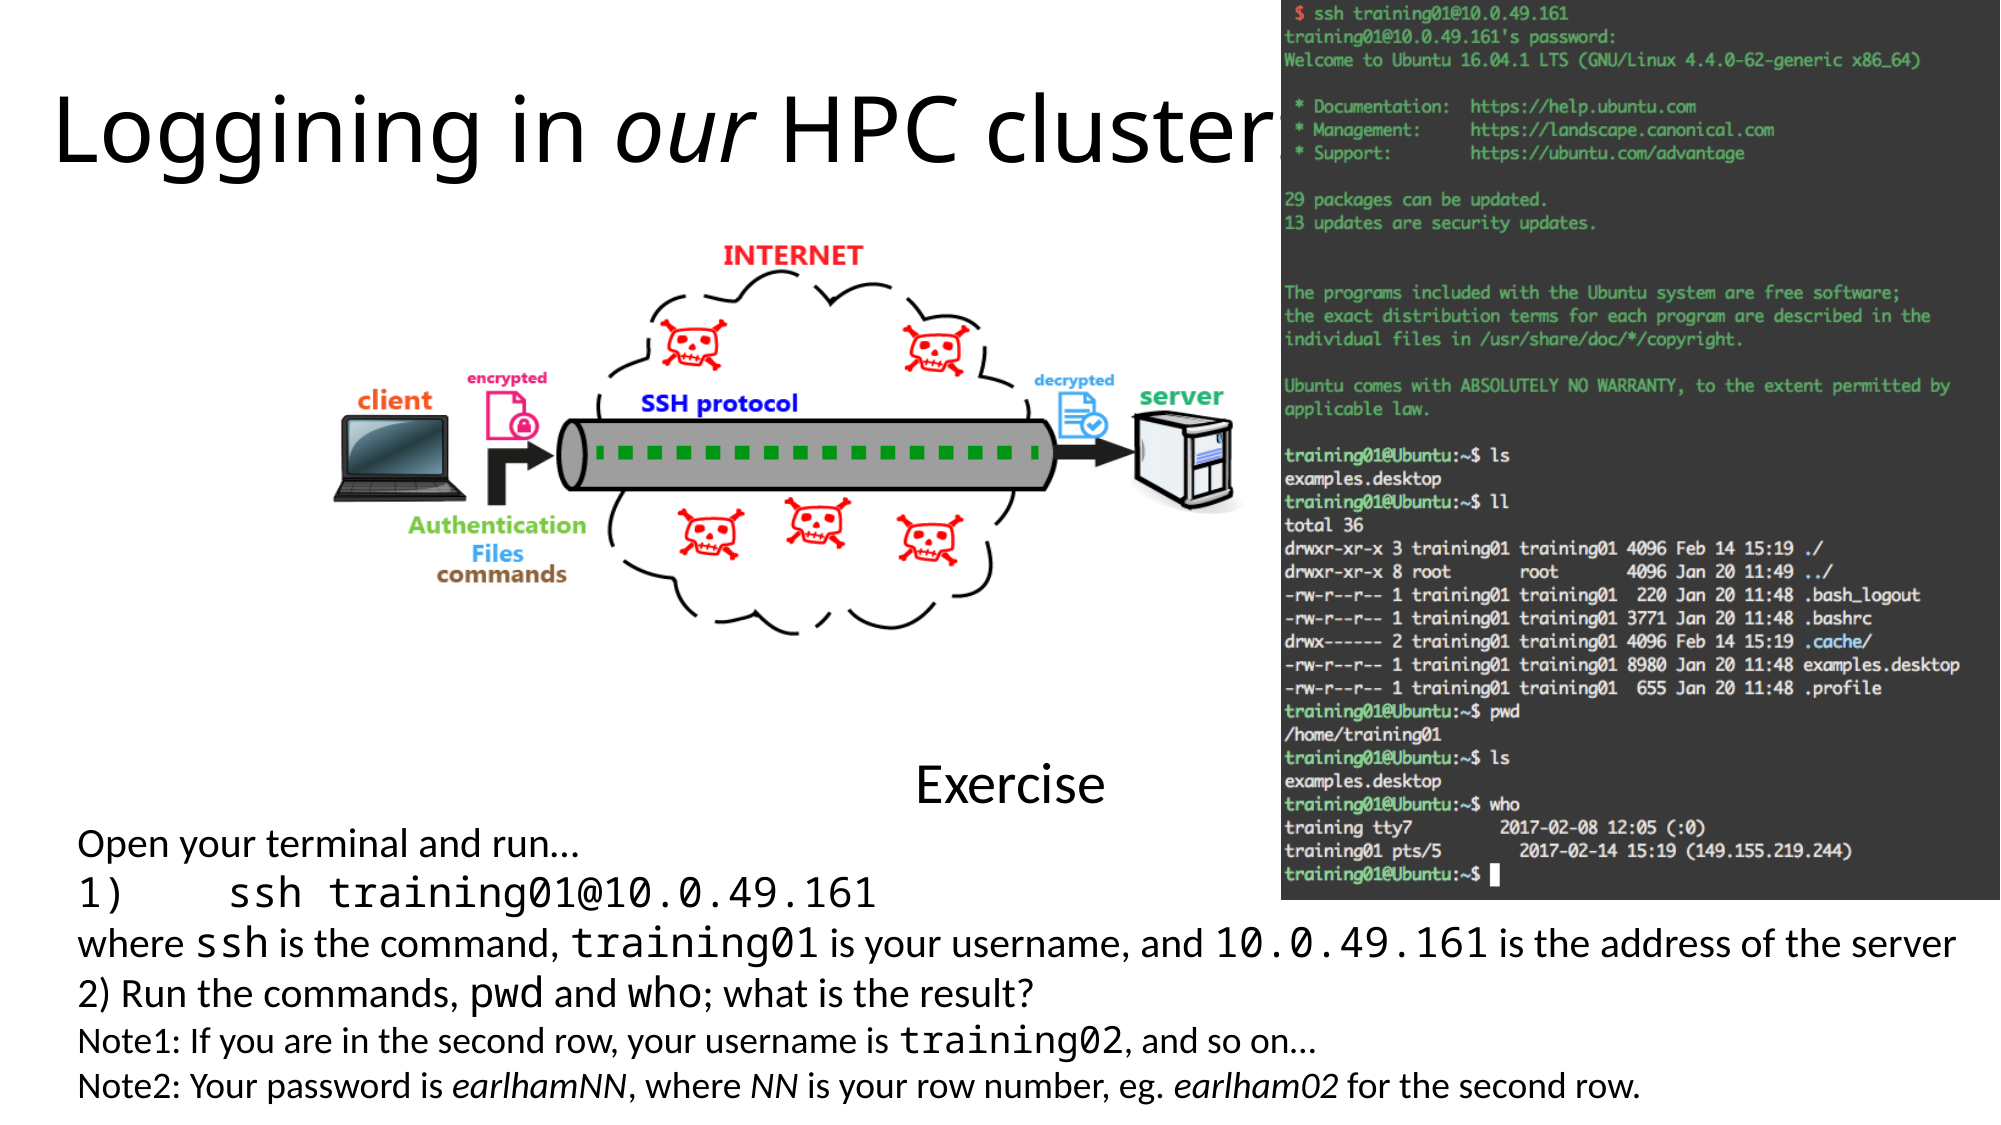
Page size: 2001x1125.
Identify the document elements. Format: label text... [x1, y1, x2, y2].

text_box Exercise Open your terminal and run… 1) ssh training01@10.0.49.161 where ssh is the command, training01 is your username, and 10.0.49.161 is the address of the server 2) Run the commands, pwd and who; what is the result? Note1: If you are in the second row, your username is training02, and so on… Note2: Your password is earlhamNN, where NN is your row number, eg. earlham02 for the second row. [62, 738, 1973, 1125]
picture [327, 241, 1245, 636]
picture [1281, 0, 2000, 900]
title Loggining in our HPC cluster: ssh [36, 24, 1281, 242]
